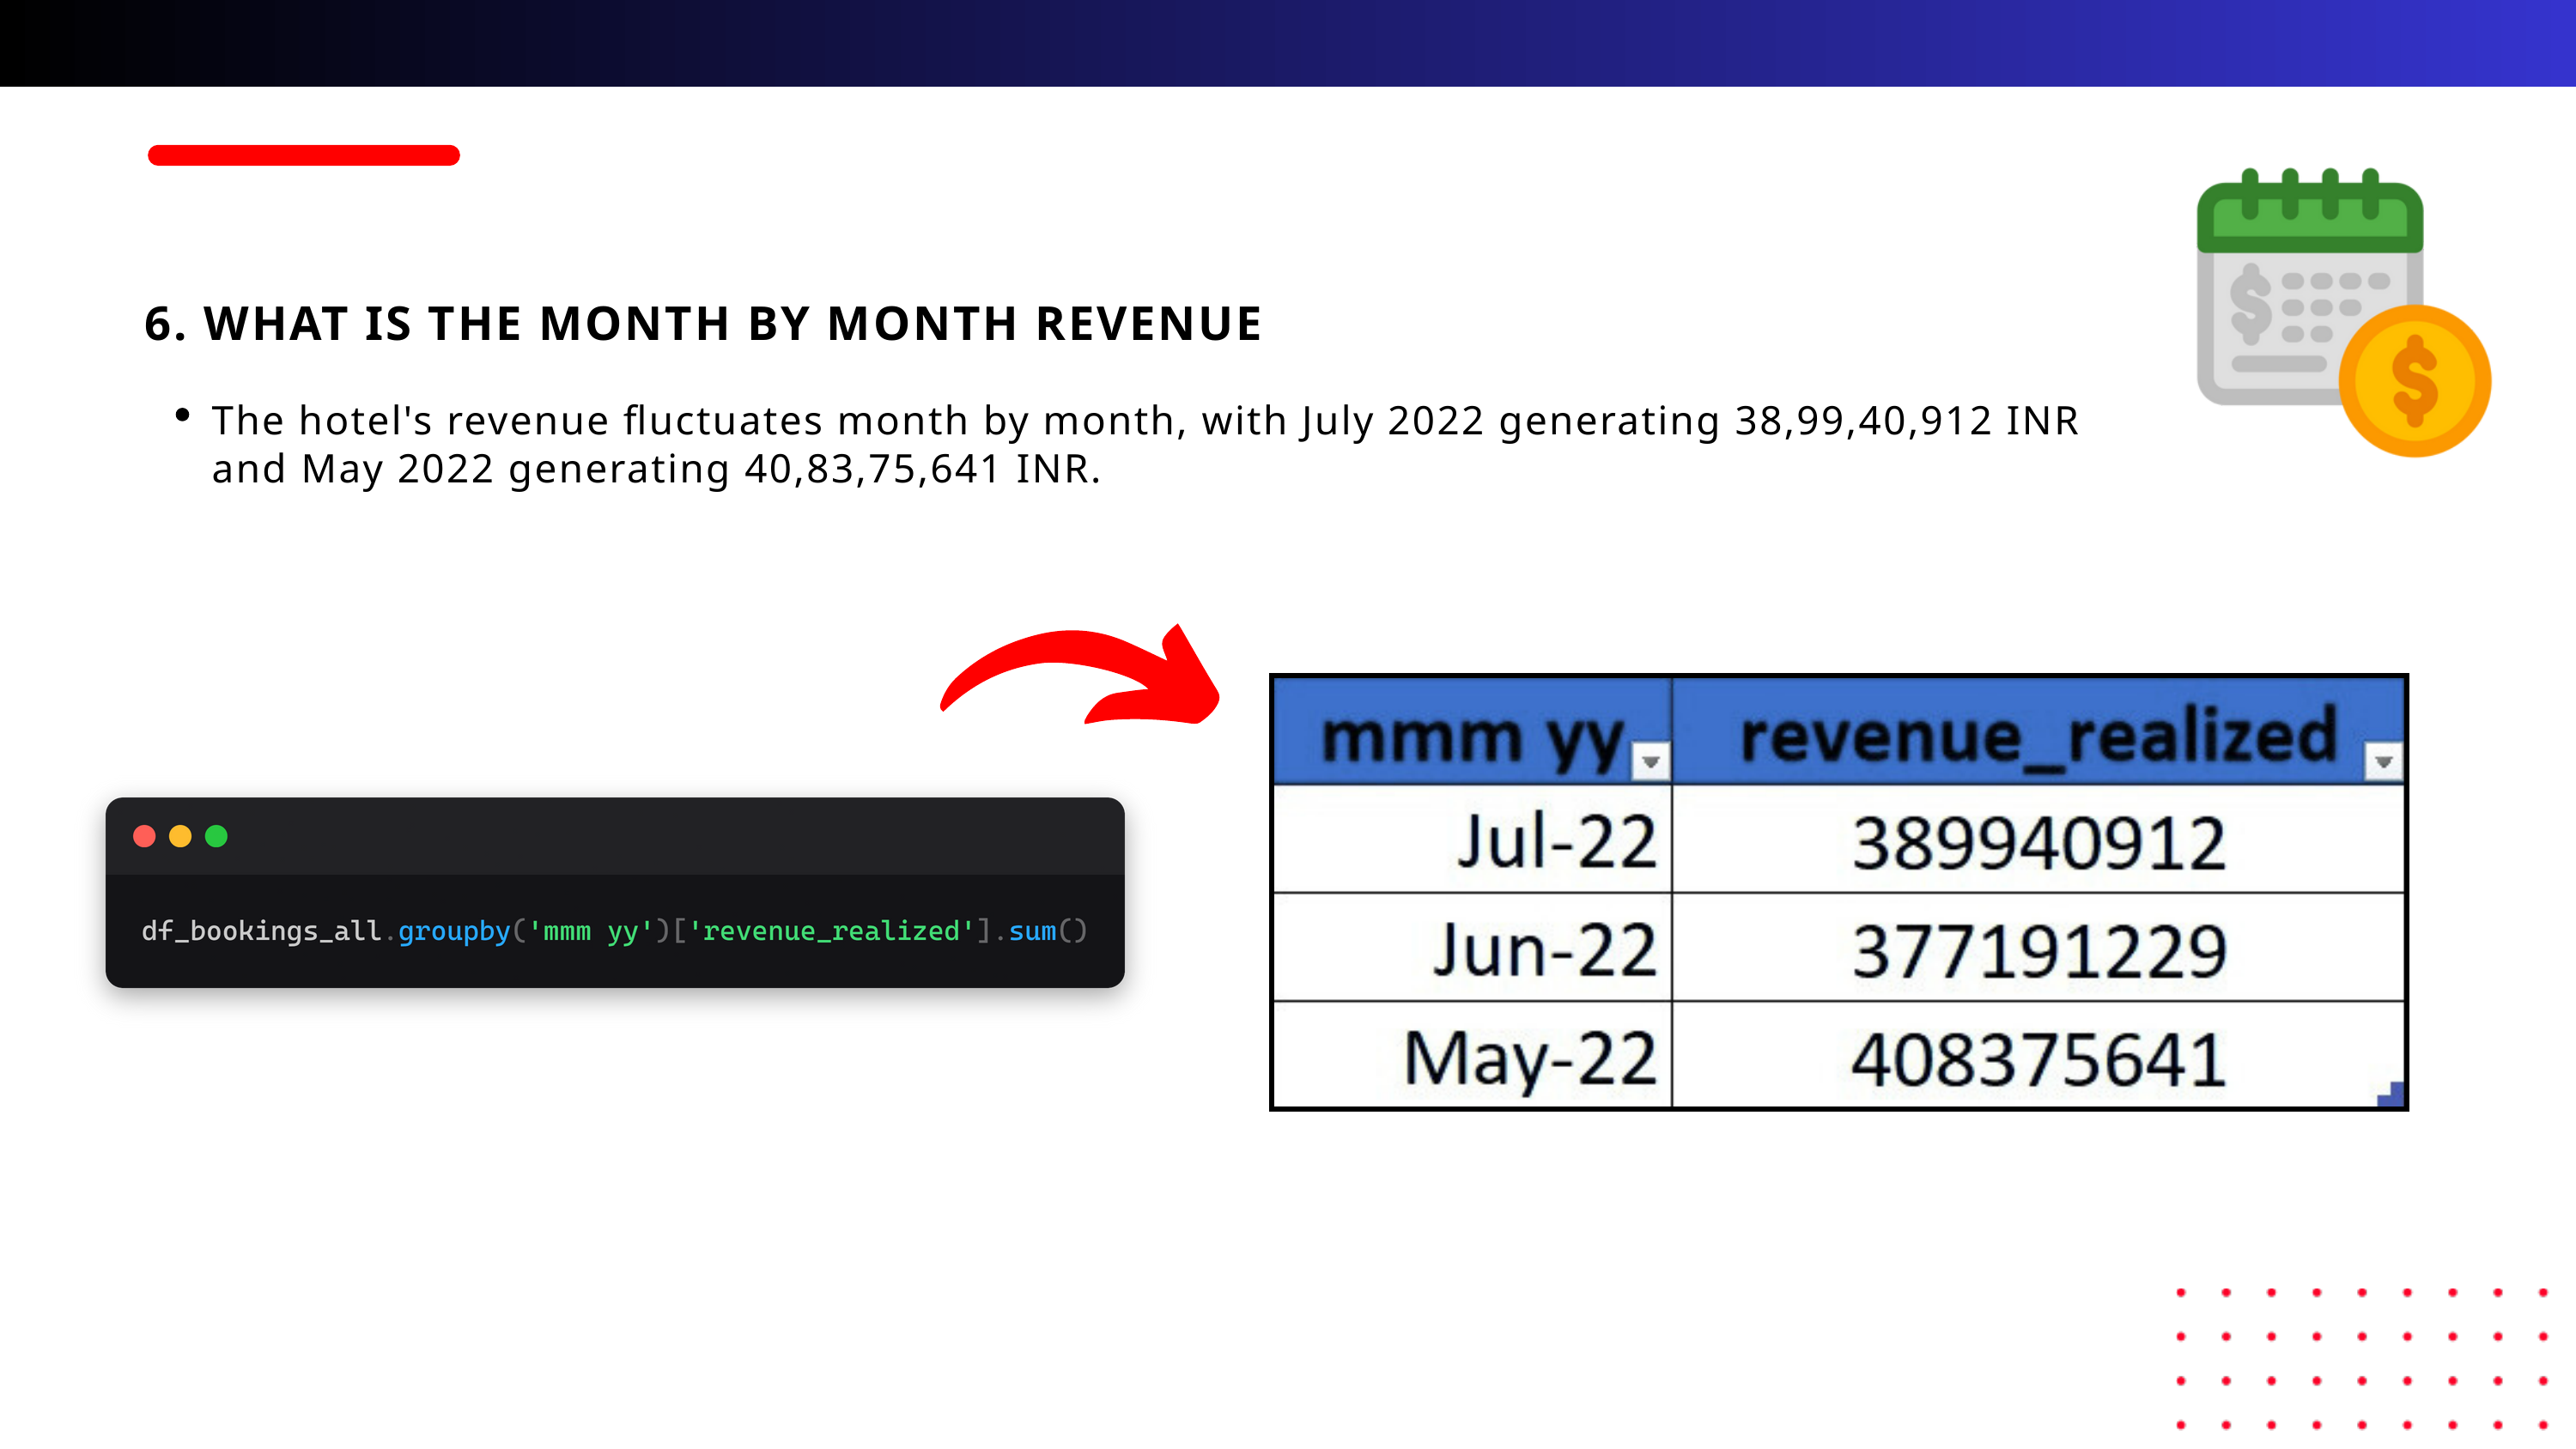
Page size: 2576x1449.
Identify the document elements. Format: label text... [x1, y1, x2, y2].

text_box [2176, 1288, 2576, 1449]
text_box The hotel's revenue fluctuates month by month, with July 2022 generating 38,99,40,912 INR and May 2022 generating 40,83,75,641 INR. [211, 394, 2117, 491]
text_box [147, 144, 461, 167]
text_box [175, 407, 190, 421]
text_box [0, 0, 2576, 87]
text_box 6. WHAT IS THE MONTH BY MONTH REVENUE [144, 283, 1265, 349]
text_box [46, 737, 1184, 1048]
text_box [1271, 676, 2407, 1110]
text_box [2175, 143, 2514, 482]
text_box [939, 622, 1220, 724]
